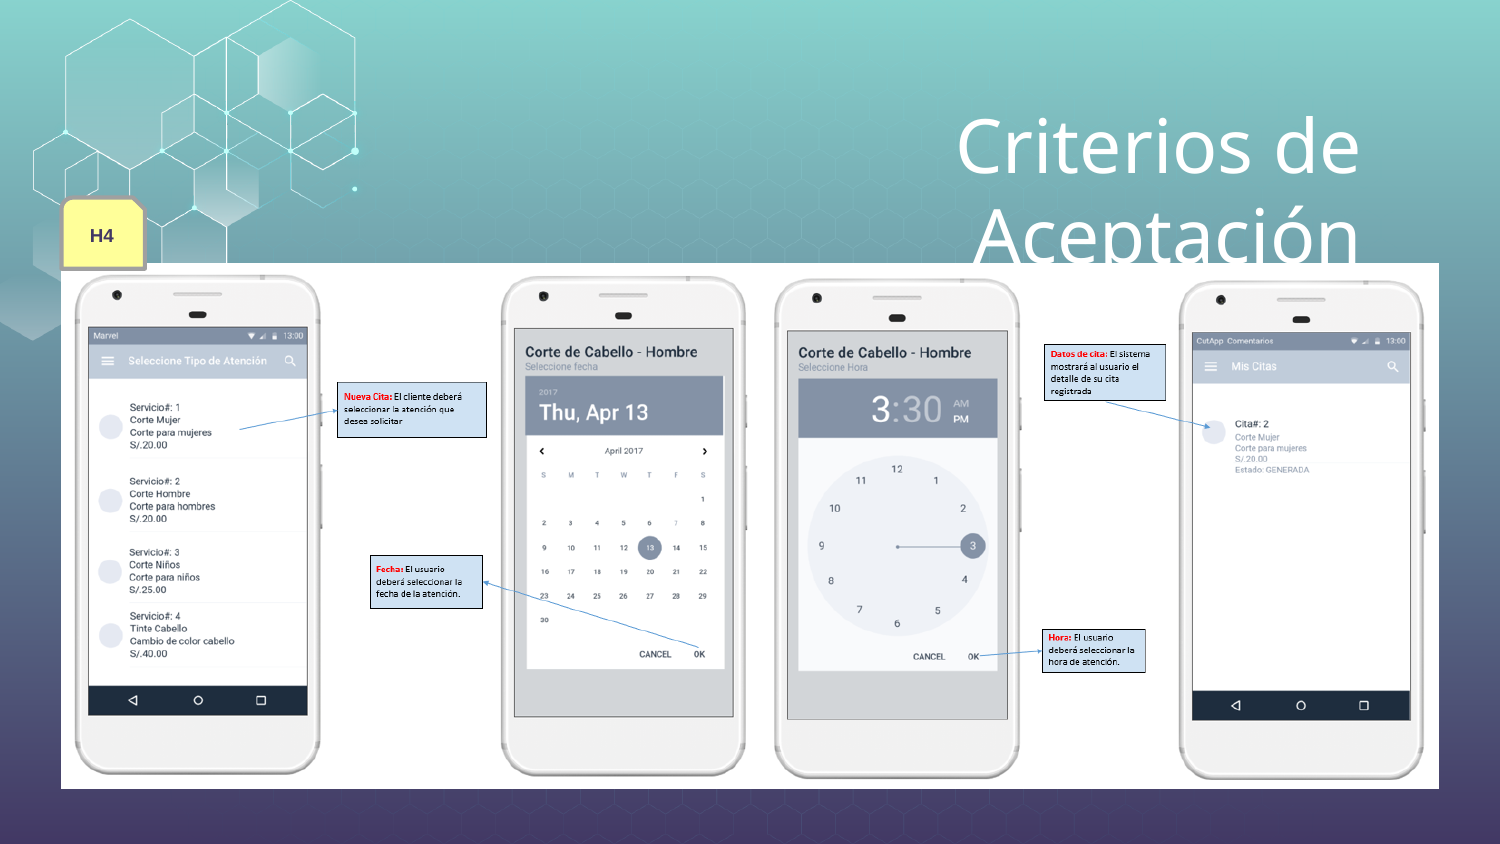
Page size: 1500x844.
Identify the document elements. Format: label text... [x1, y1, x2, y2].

title Criterios de Aceptación [618, 83, 1378, 194]
picture [0, 0, 1439, 844]
text_box H4 [59, 195, 147, 264]
